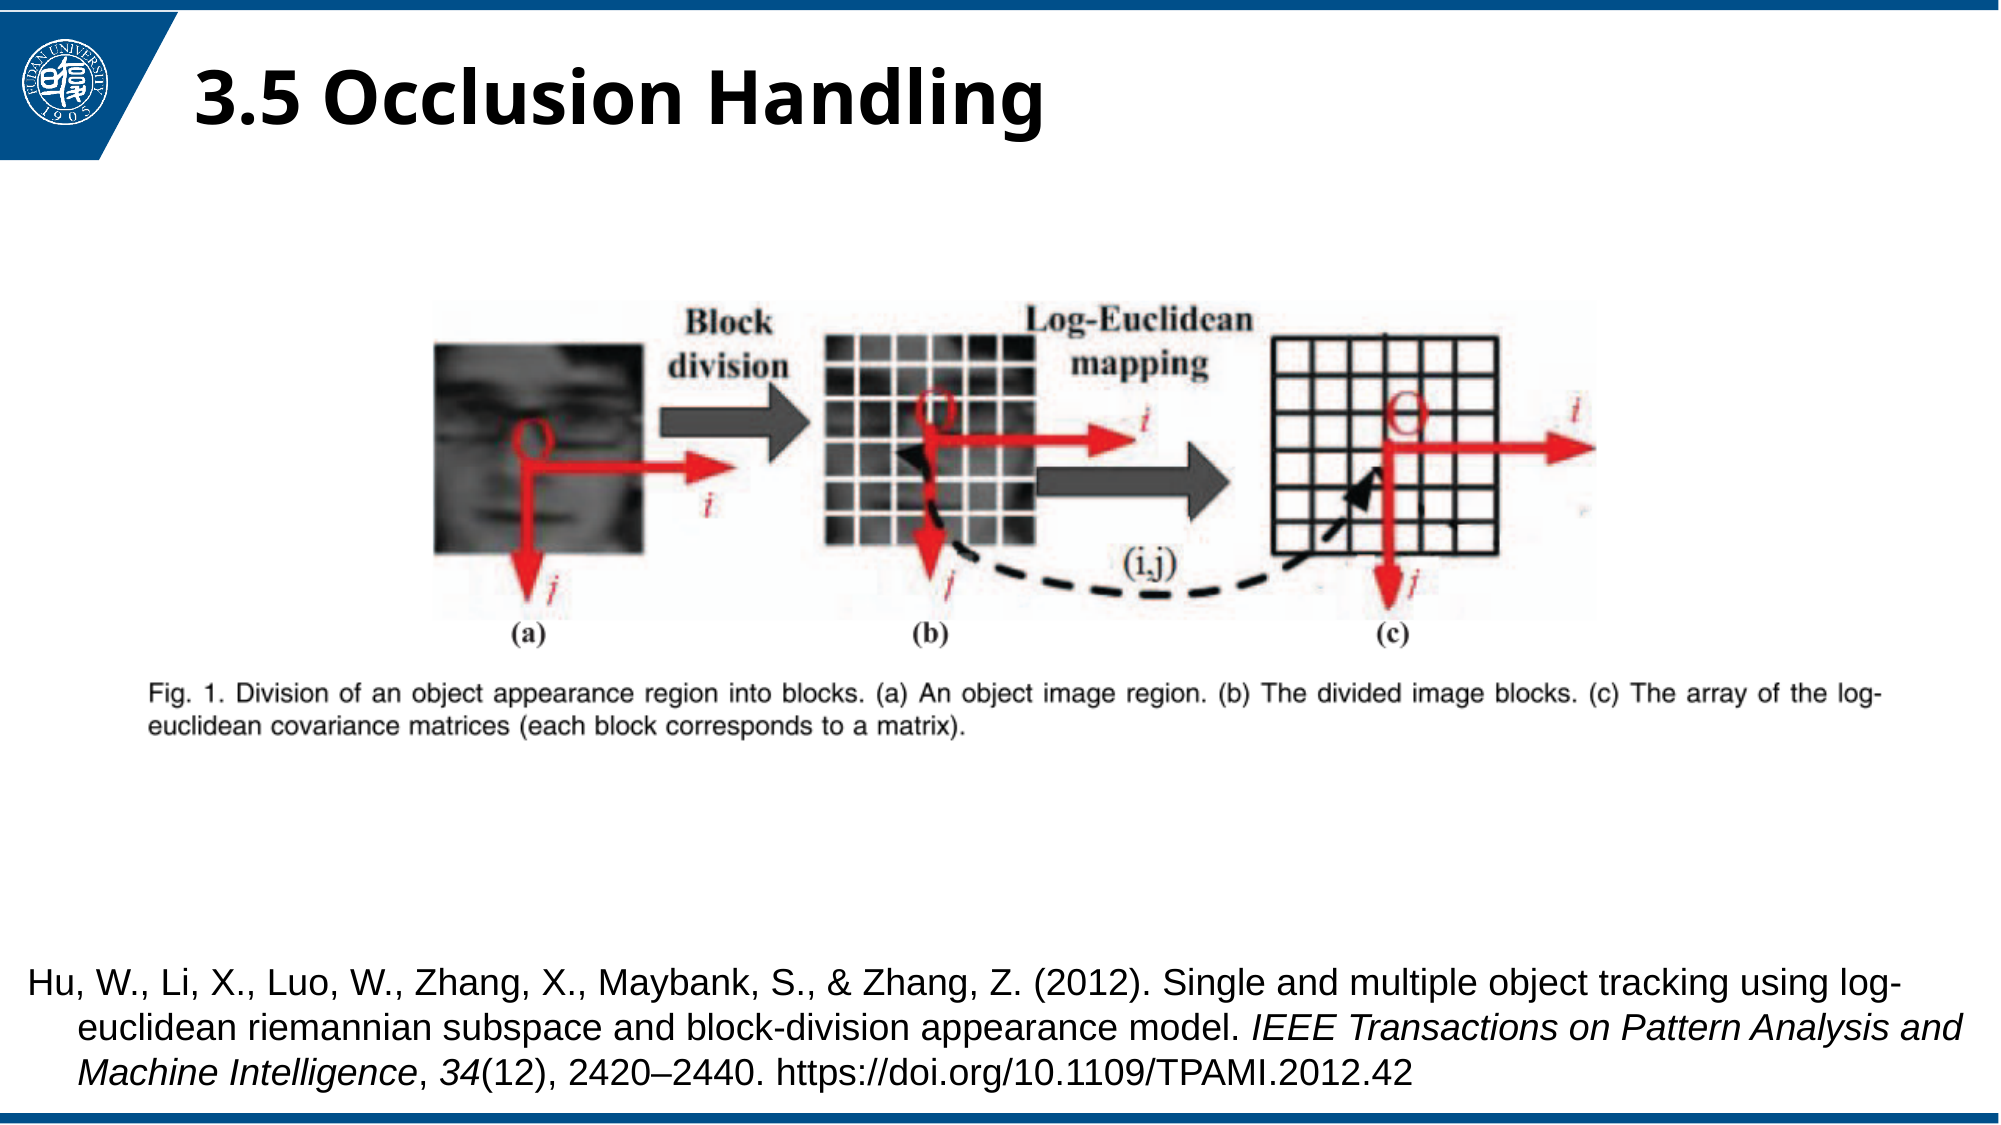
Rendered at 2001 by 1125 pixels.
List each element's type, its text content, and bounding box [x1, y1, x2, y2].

picture [116, 284, 1897, 762]
picture [22, 39, 108, 125]
text_box 3.5 Occlusion Handling [179, 26, 1861, 175]
text_box Hu, W., Li, X., Luo, W., Zhang, X., Maybank, S., & Zhang, Z. (2012). Single and multiple object tracking using log-euclidean riemannian subspace and block-division appearance model. IEEE Transactions on Pattern Analysis and Machine Intelligence, 34(12), 2420–2440. https://doi.org/10.1109/TPAMI.2012.42 [12, 951, 2000, 1101]
